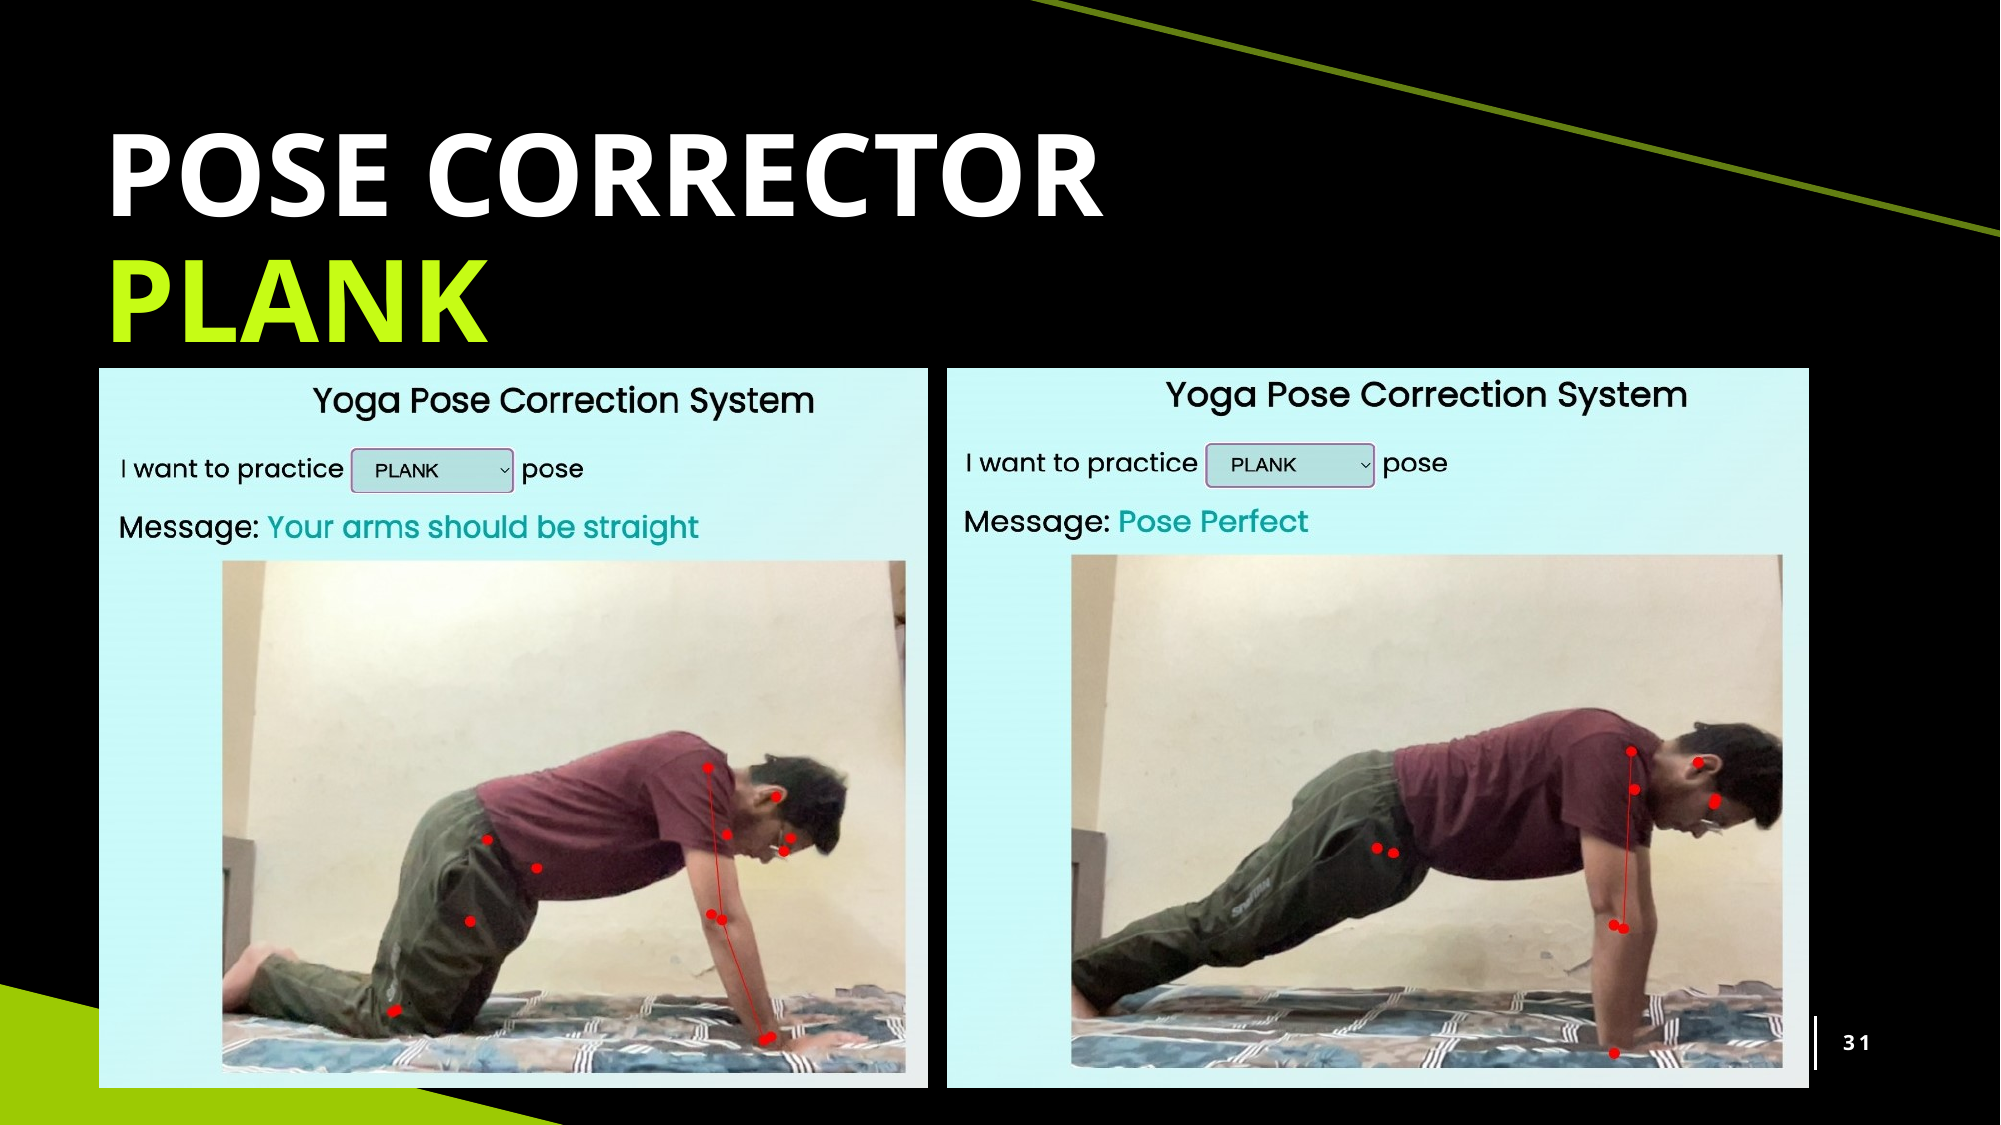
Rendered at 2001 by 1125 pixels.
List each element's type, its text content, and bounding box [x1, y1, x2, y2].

picture [99, 368, 1809, 1088]
slide_number 31 [1828, 1013, 1901, 1074]
title pose corrector [103, 116, 1901, 228]
list plank [103, 243, 1901, 354]
